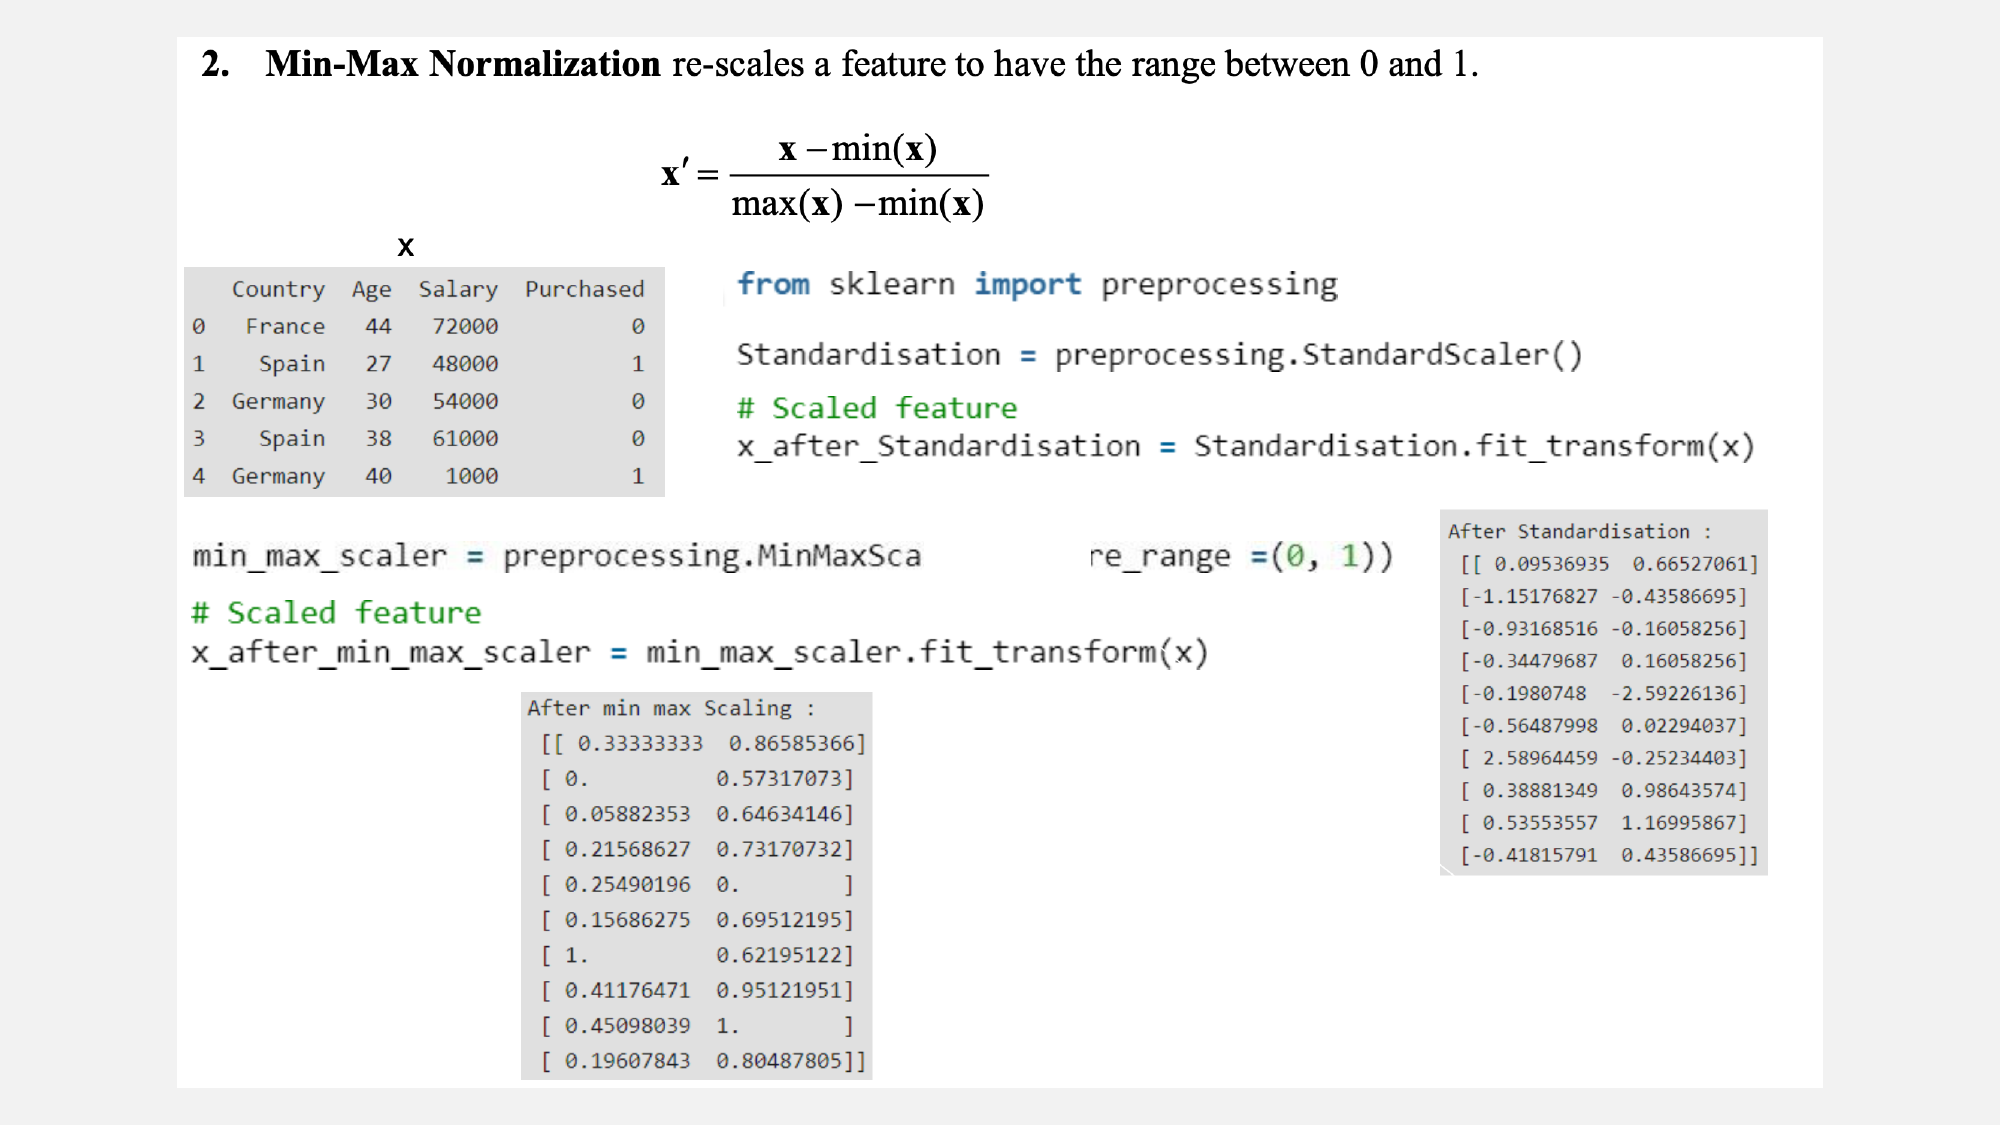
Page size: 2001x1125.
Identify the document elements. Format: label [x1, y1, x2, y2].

picture [177, 37, 1823, 1088]
